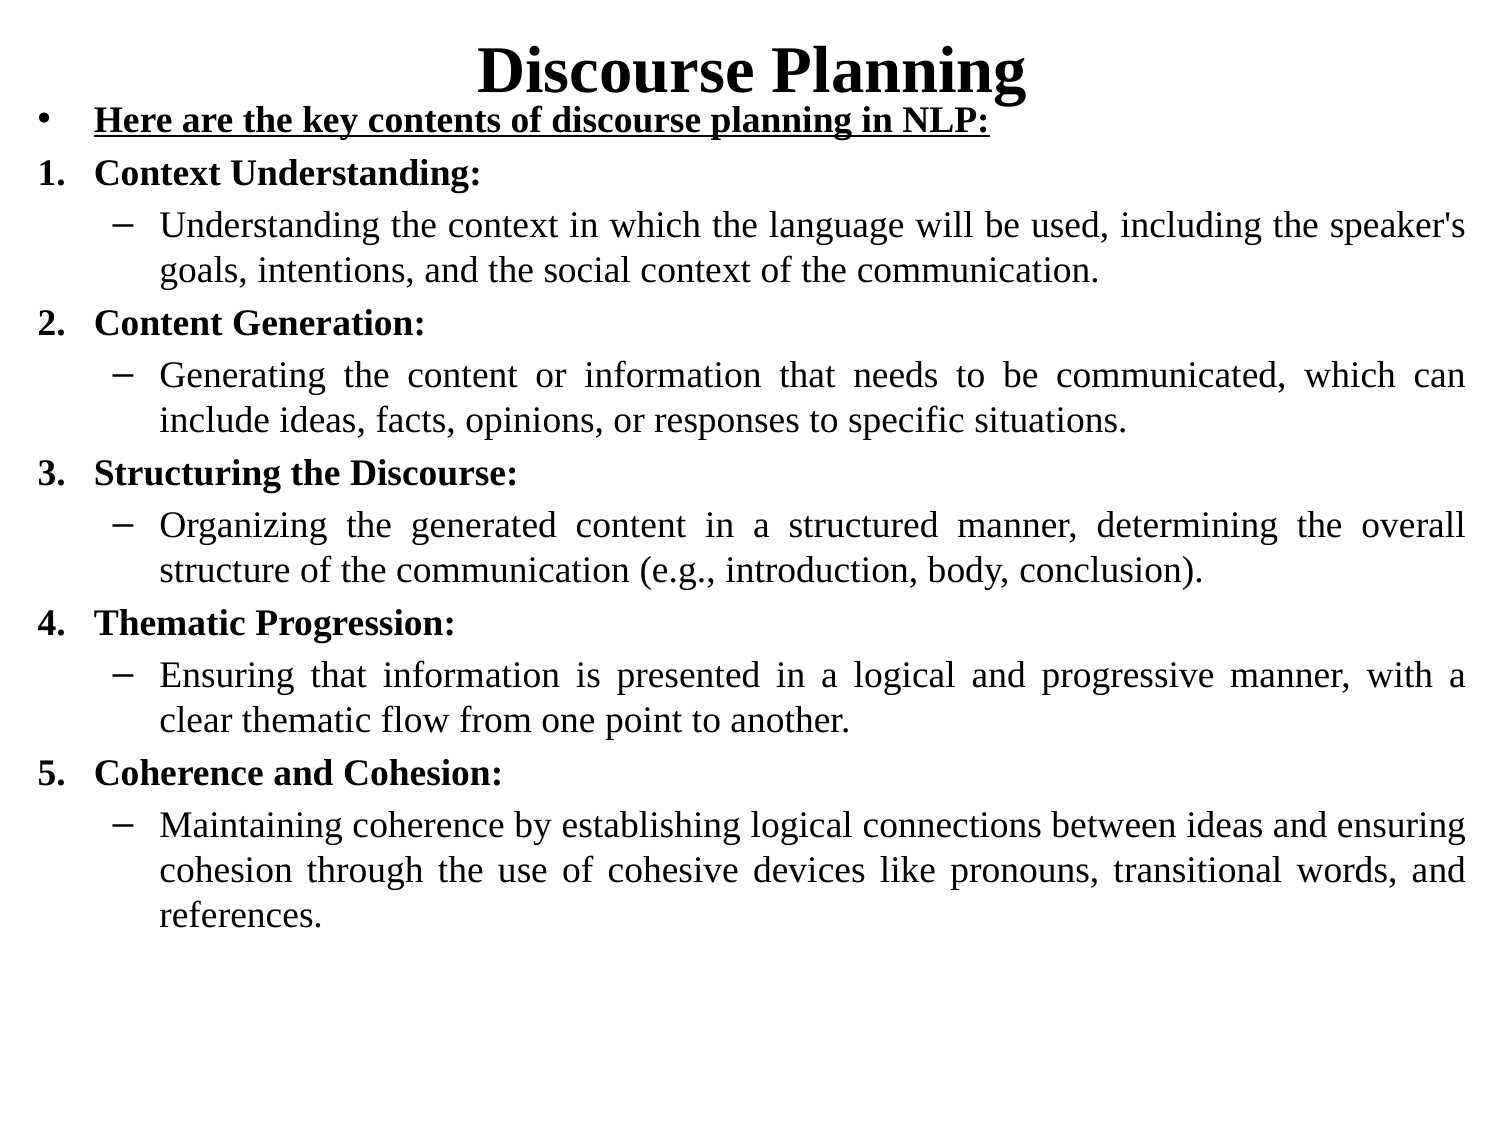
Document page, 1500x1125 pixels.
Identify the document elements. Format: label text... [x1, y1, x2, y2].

title Discourse Planning [19, 0, 1486, 88]
list Here are the key contents of discourse planning in NLP: Context Understanding: Understanding the context in which the language will be used, including the speaker's goals, intentions, and the social context of the communication. Content Generation: Generating the content or information that needs to be communicated, which can include ideas, facts, opinions, or responses to specific situations. Structuring the Discourse: Organizing the generated content in a structured manner, determining the overall structure of the communication (e.g., introduction, body, conclusion). Thematic Progression: Ensuring that information is presented in a logical and progressive manner, with a clear thematic flow from one point to another. Coherence and Cohesion: Maintaining coherence by establishing logical connections between ideas and ensuring cohesion through the use of cohesive devices like pronouns, transitional words, and references. [22, 87, 1483, 956]
